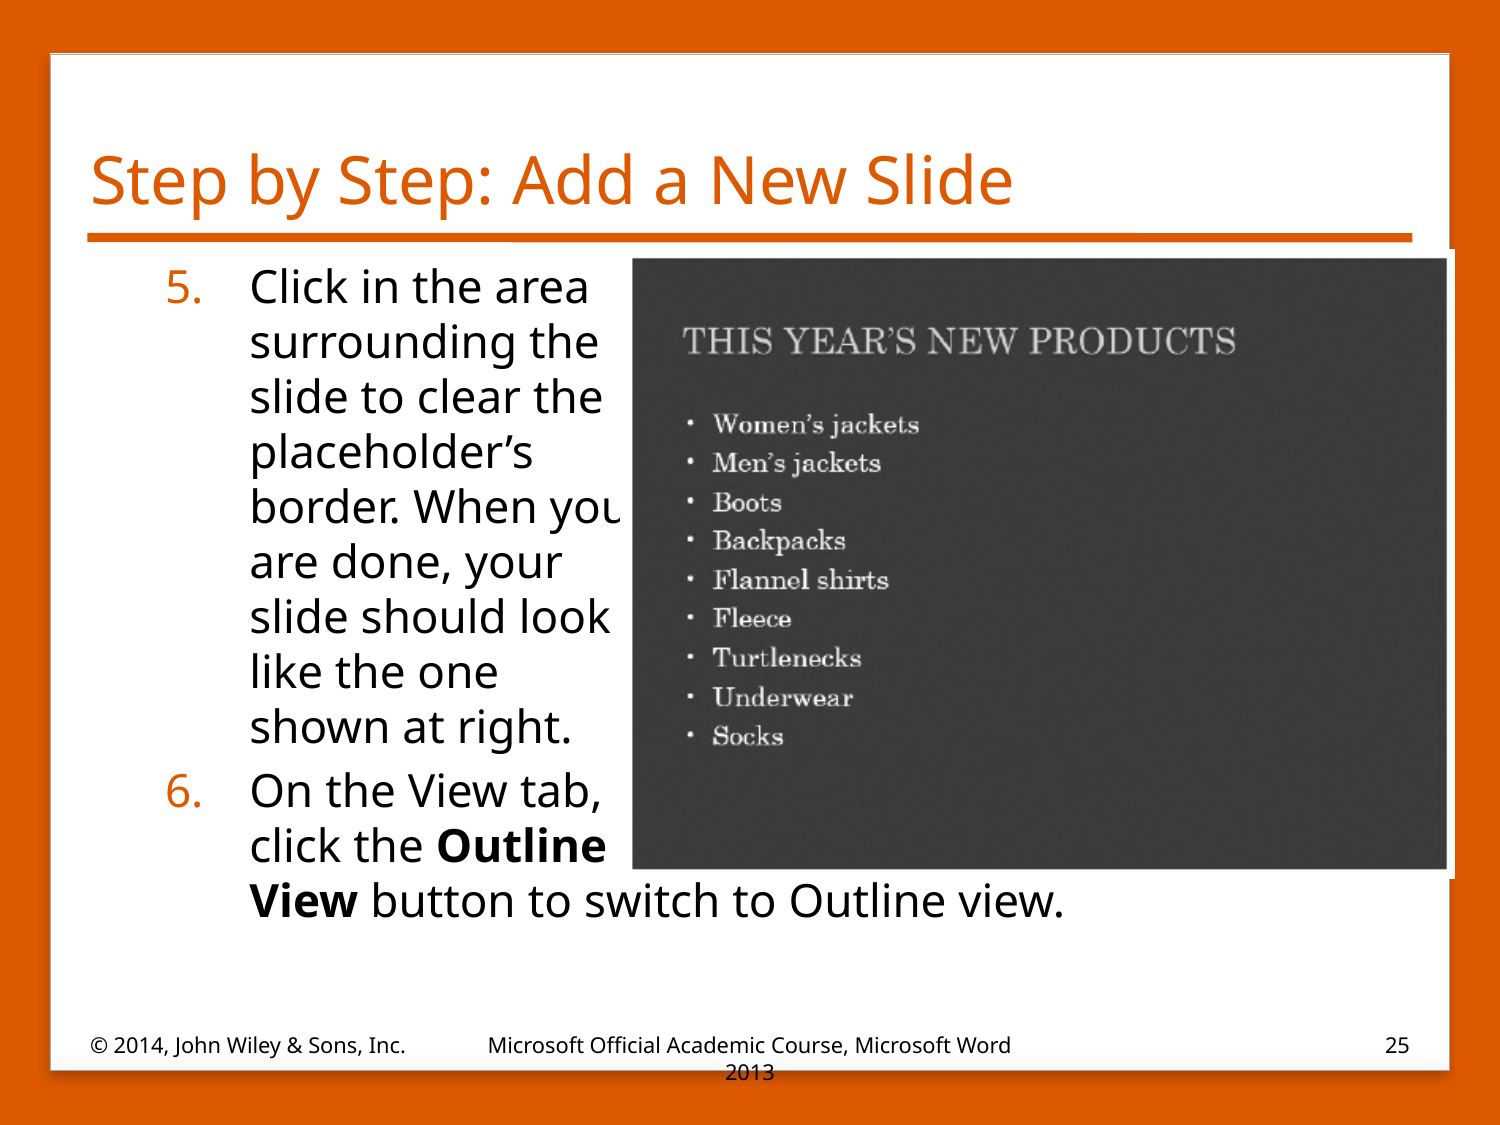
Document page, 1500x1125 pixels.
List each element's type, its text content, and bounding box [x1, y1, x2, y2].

picture [620, 249, 1455, 879]
slide_number 25 [1074, 1024, 1426, 1103]
slide_number © 2014, John Wiley & Sons, Inc. [74, 1024, 426, 1103]
title Step by Step: Add a New Slide [74, 74, 1426, 226]
list Click in the area surrounding the slide to clear the placeholder’s border. When you are done, your slide should look like the one shown at right. On the View tab, click the Outline View button to switch to Outline view. [75, 249, 1425, 1063]
footer Microsoft Official Academic Course, Microsoft Word 2013 [449, 1024, 1051, 1103]
